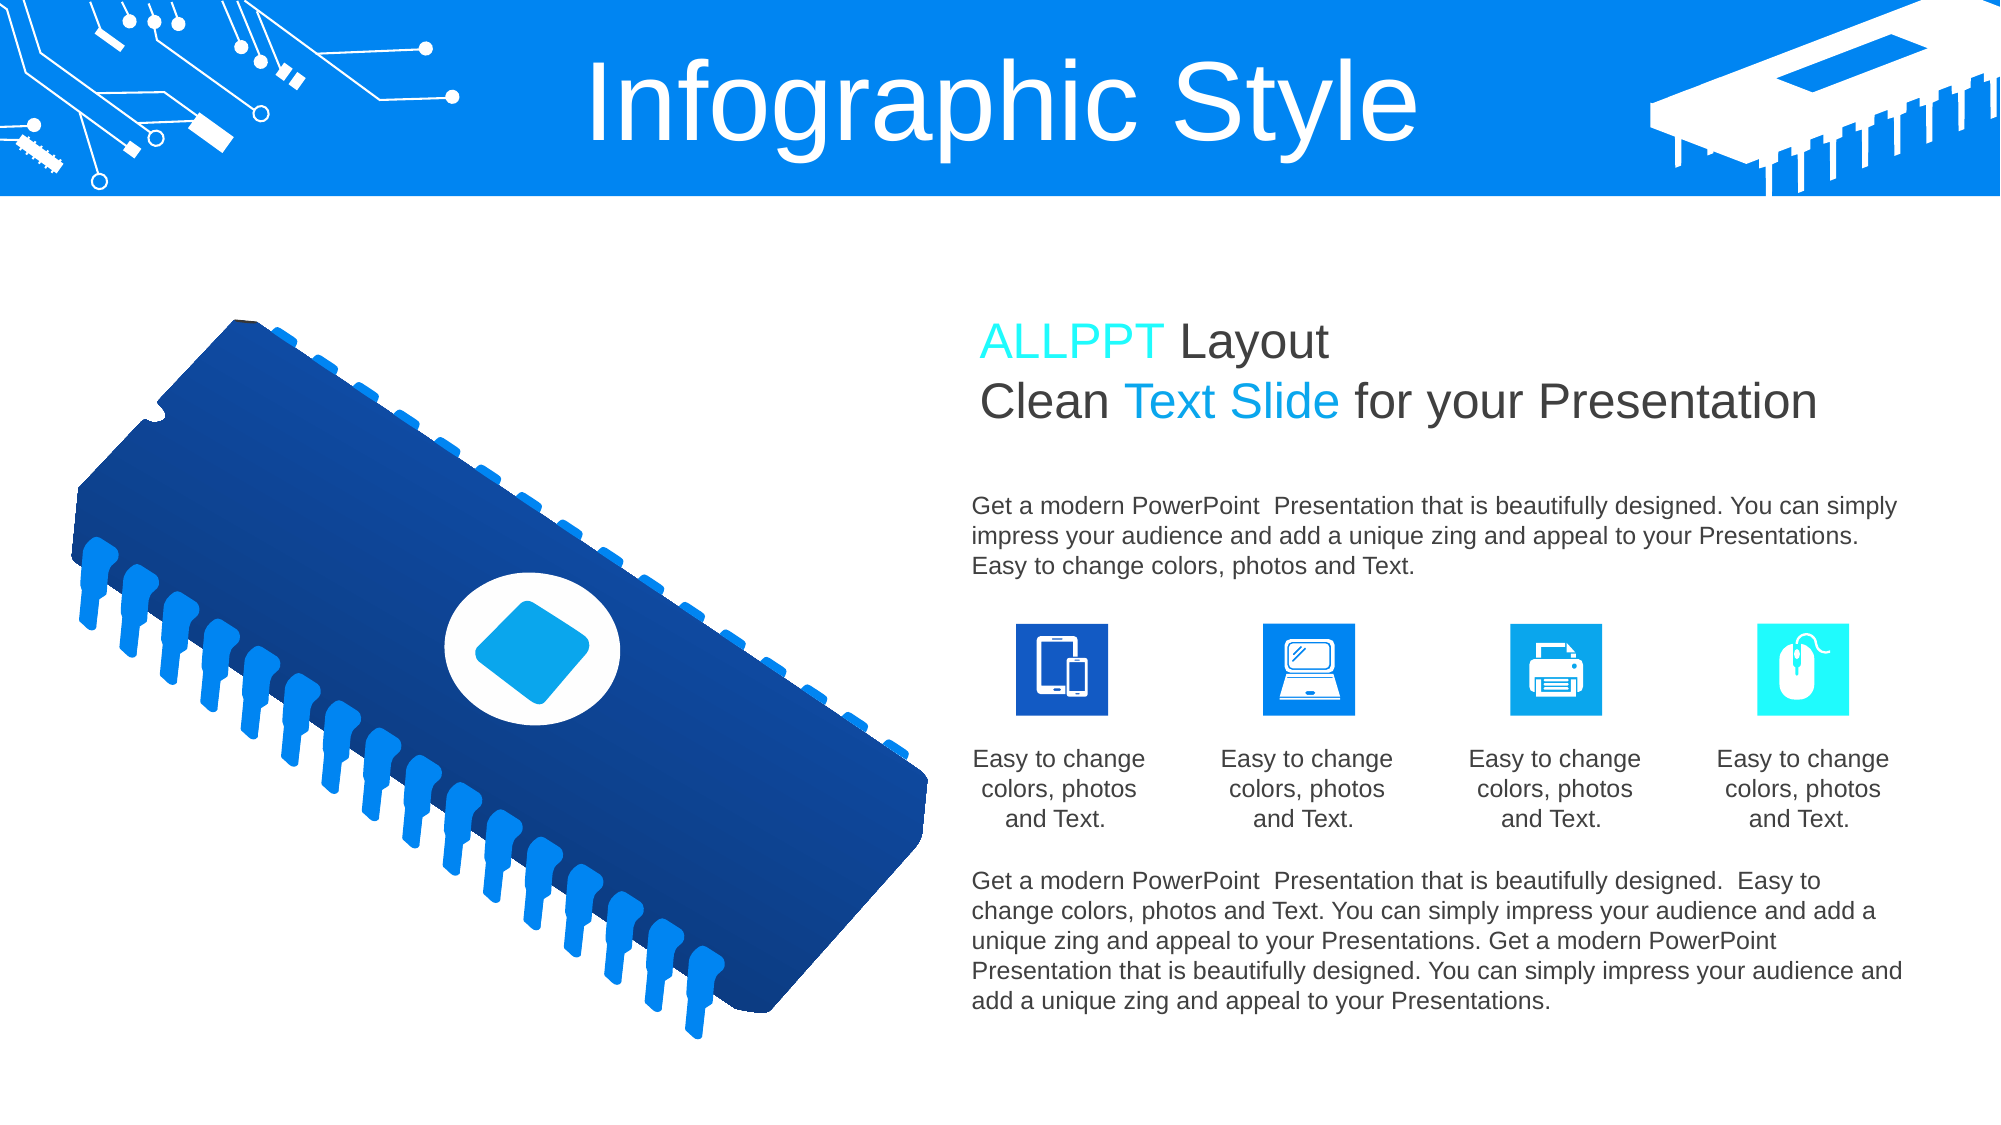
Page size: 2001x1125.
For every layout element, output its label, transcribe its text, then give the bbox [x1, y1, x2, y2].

text_box [1528, 640, 1585, 698]
text_box [1778, 632, 1832, 701]
text_box [1262, 623, 1356, 717]
text_box Get a modern PowerPoint Presentation that is beautifully designed. Easy to change colors, photos and Text. You can simply impress your audience and add a unique zing and appeal to your Presentations. Get a modern PowerPoint Presentation that is beautifully designed. You can simply impress your audience and add a unique zing and appeal to your Presentations. [956, 856, 1924, 1022]
text_box Easy to change colors, photos and Text. [1204, 735, 1410, 840]
text_box Easy to change colors, photos and Text. [956, 735, 1162, 840]
text_box [1035, 634, 1089, 698]
text_box [1756, 623, 1850, 717]
text_box Easy to change colors, photos and Text. [1700, 735, 1906, 840]
text_box ALLPPT Layout Clean Text Slide for your Presentation [964, 301, 1932, 437]
list Infographic Style [53, 44, 1952, 164]
text_box Easy to change colors, photos and Text. [1452, 735, 1658, 840]
text_box [1278, 638, 1342, 701]
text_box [71, 319, 928, 1040]
text_box [1510, 623, 1603, 716]
text_box Get a modern PowerPoint Presentation that is beautifully designed. You can simply impress your audience and add a unique zing and appeal to your Presentations. Easy to change colors, photos and Text. [956, 482, 1924, 588]
text_box [1016, 623, 1109, 716]
